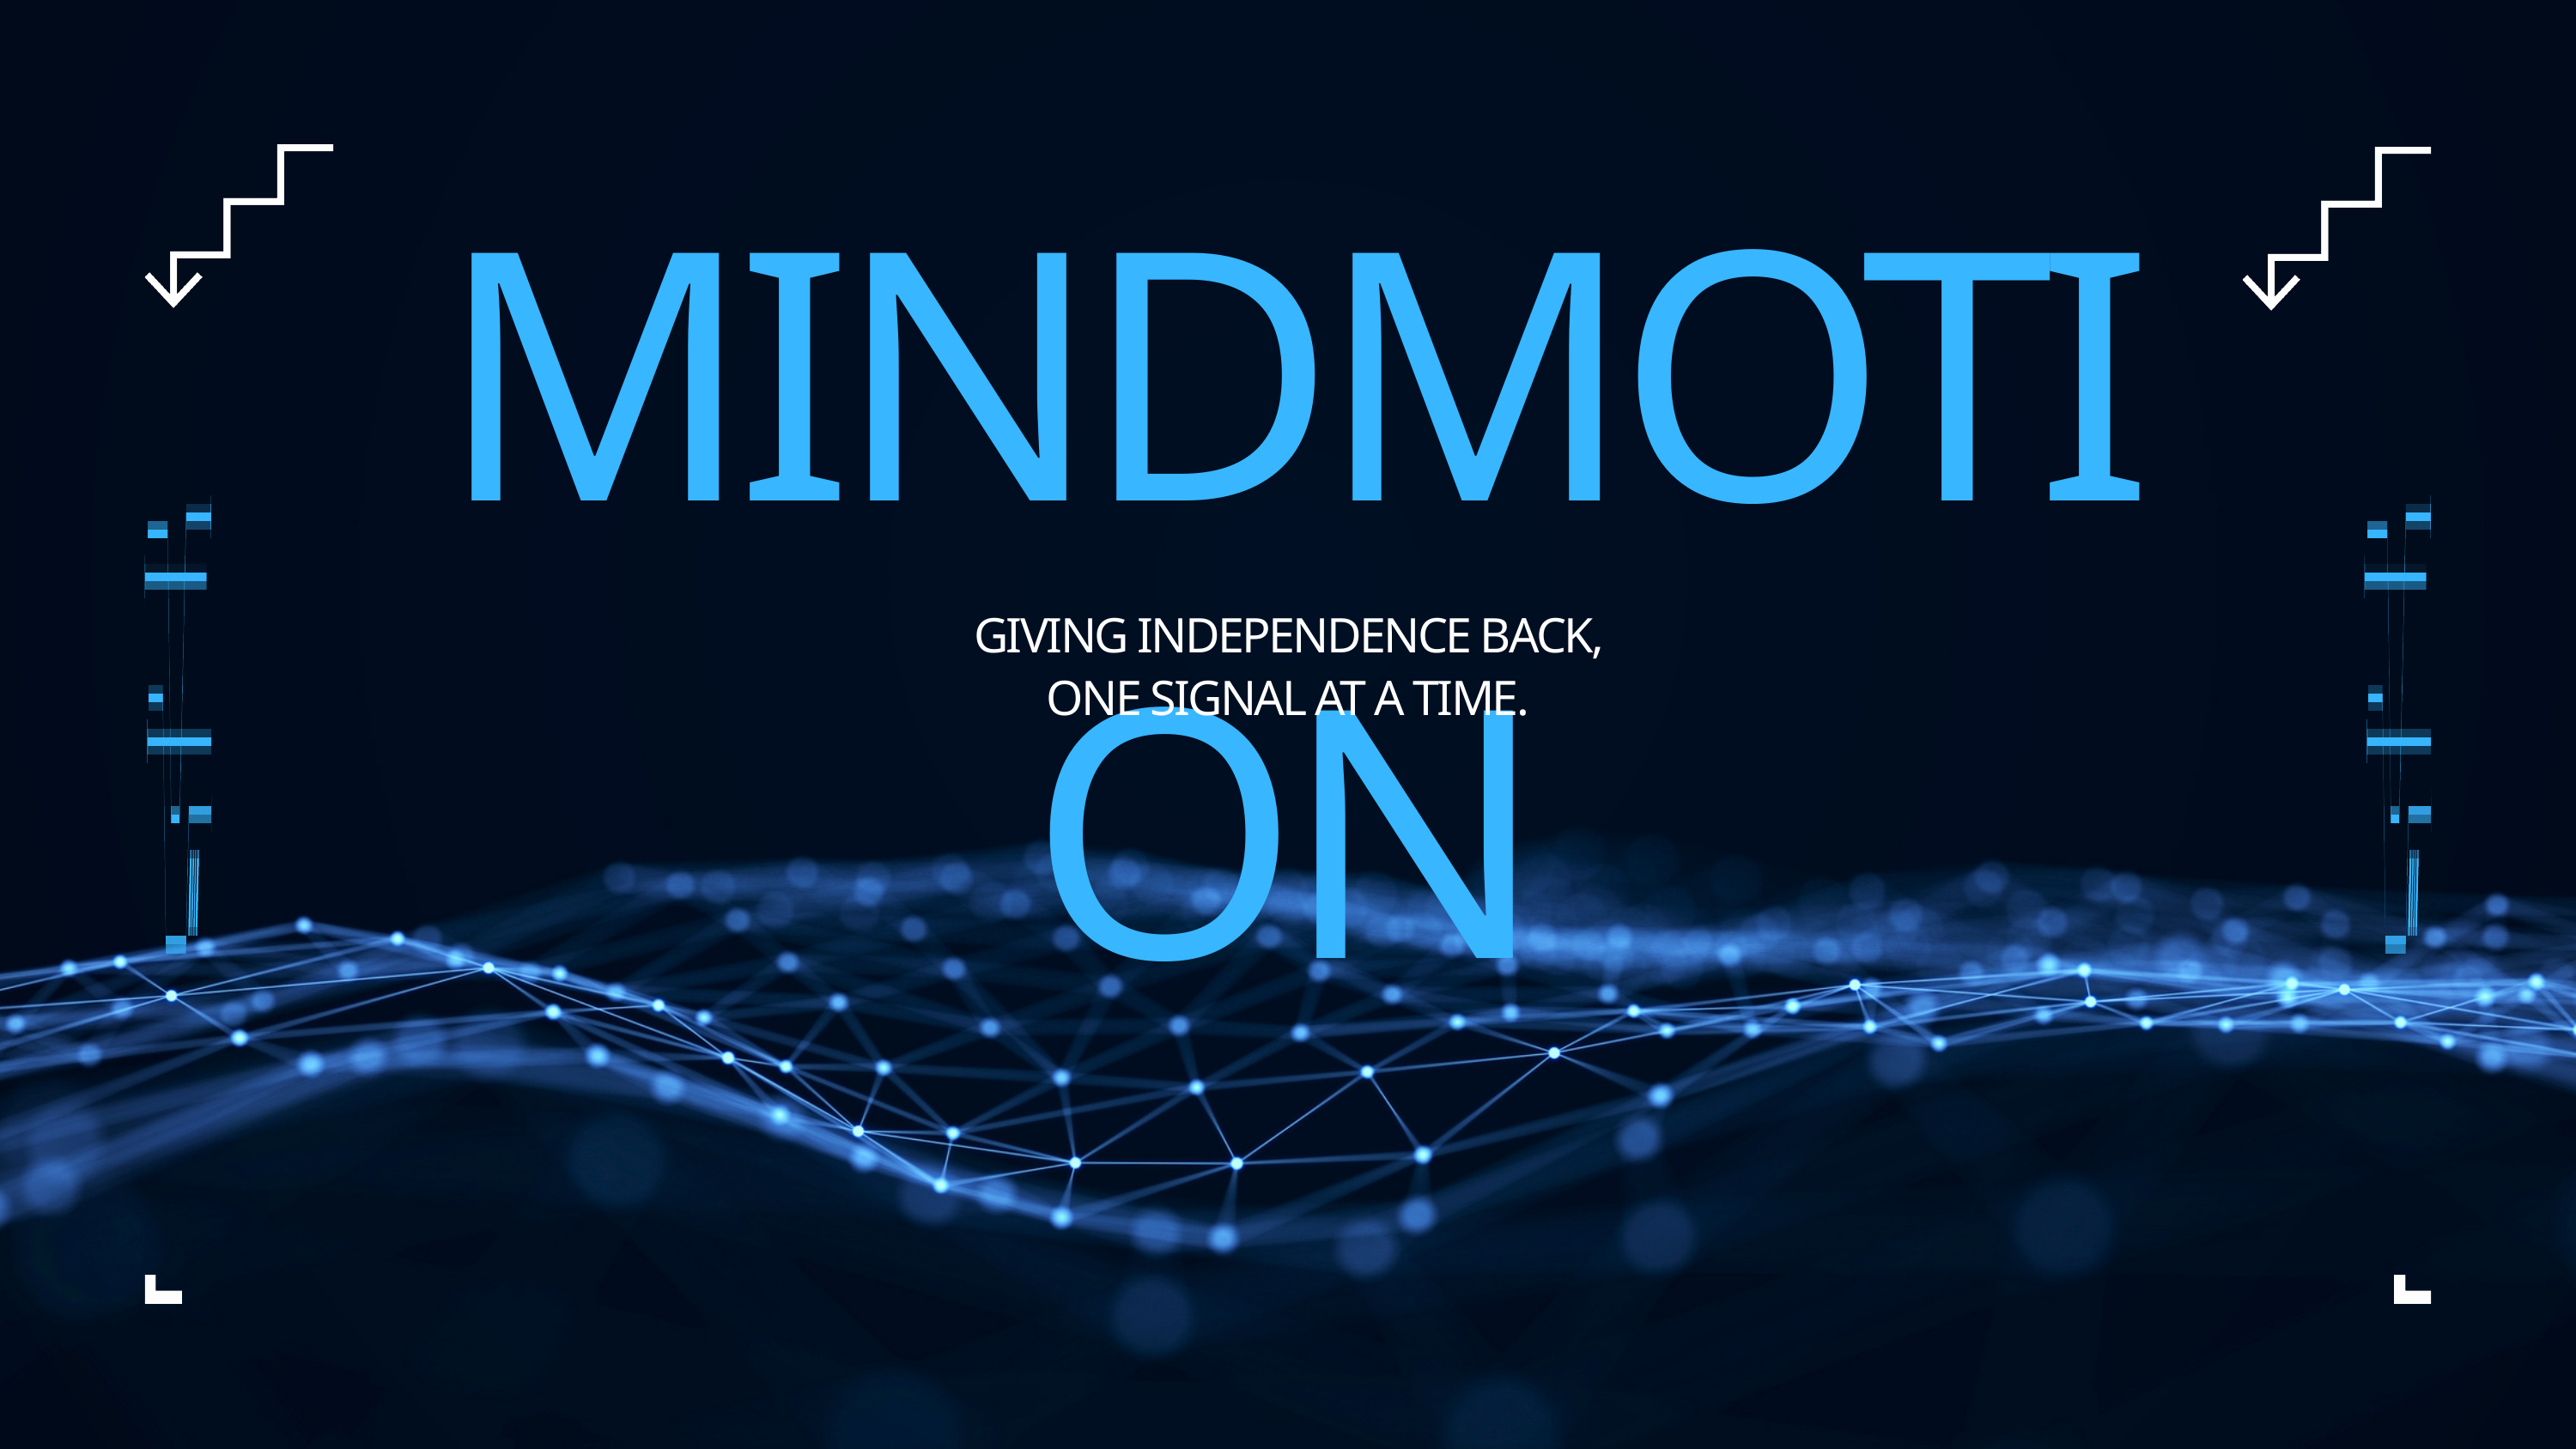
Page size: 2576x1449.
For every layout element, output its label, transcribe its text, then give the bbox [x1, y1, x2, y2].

text_box [2393, 1275, 2432, 1304]
text_box [144, 144, 334, 308]
text_box [0, 0, 2576, 1449]
text_box [144, 1275, 182, 1304]
text_box [144, 495, 212, 954]
text_box GIVING INDEPENDENCE BACK, ONE SIGNAL AT A TIME. [932, 599, 1643, 725]
text_box MINDMOTION [399, 112, 2177, 1028]
text_box [2242, 147, 2432, 311]
text_box [2364, 495, 2432, 954]
